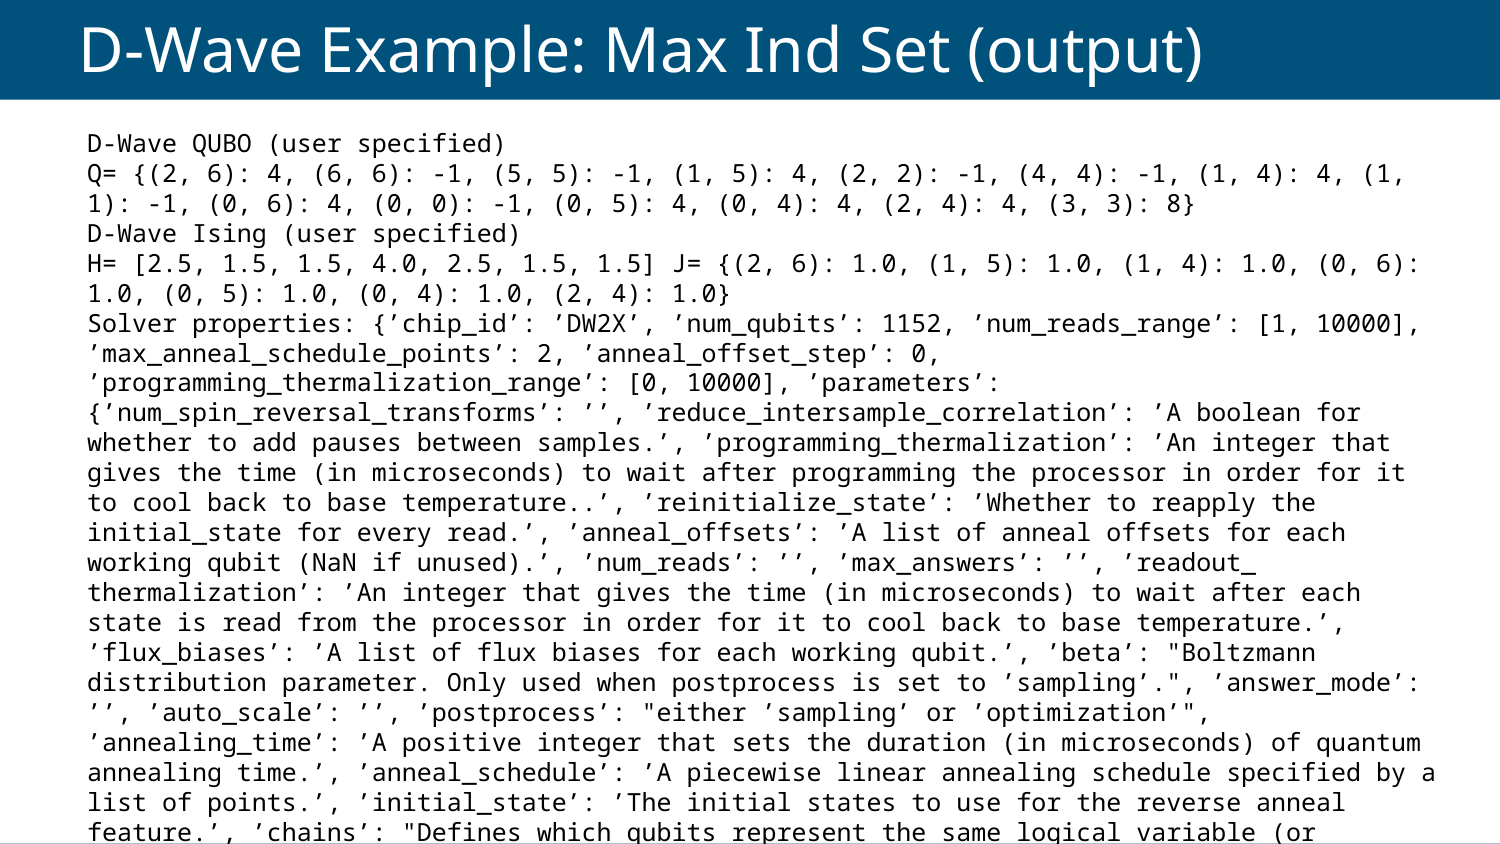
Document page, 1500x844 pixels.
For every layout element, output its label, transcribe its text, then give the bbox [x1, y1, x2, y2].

text_box D-Wave QUBO (user specified) Q= {(2, 6): 4, (6, 6): -1, (5, 5): -1, (1, 5): 4, (2, 2): -1, (4, 4): -1, (1, 4): 4, (1, 1): -1, (0, 6): 4, (0, 0): -1, (0, 5): 4, (0, 4): 4, (2, 4): 4, (3, 3): 8} D-Wave Ising (user specified) H= [2.5, 1.5, 1.5, 4.0, 2.5, 1.5, 1.5] J= {(2, 6): 1.0, (1, 5): 1.0, (1, 4): 1.0, (0, 6): 1.0, (0, 5): 1.0, (0, 4): 1.0, (2, 4): 1.0} Solver properties: {’chip_id’: ’DW2X’, ’num_qubits’: 1152, ’num_reads_range’: [1, 10000], ’max_anneal_schedule_points’: 2, ’anneal_offset_step’: 0, ’programming_thermalization_range’: [0, 10000], ’parameters’: {’num_spin_reversal_transforms’: ’’, ’reduce_intersample_correlation’: ’A boolean for whether to add pauses between samples.’, ’programming_thermalization’: ’An integer that gives the time (in microseconds) to wait after programming the processor in order for it to cool back to base temperature..’, ’reinitialize_state’: ’Whether to reapply the initial_state for every read.’, ’anneal_offsets’: ’A list of anneal offsets for each working qubit (NaN if unused).’, ’num_reads’: ’’, ’max_answers’: ’’, ’readout_ thermalization’: ’An integer that gives the time (in microseconds) to wait after each state is read from the processor in order for it to cool back to base temperature.’, ’flux_biases’: ’A list of flux biases for each working qubit.’, ’beta’: "Boltzmann distribution parameter. Only used when postprocess is set to ’sampling’.", ’answer_mode’: ’’, ’auto_scale’: ’’, ’postprocess’: "either ’sampling’ or ’optimization’", ’annealing_time’: ’A positive integer that sets the duration (in microseconds) of quantum annealing time.’, ’anneal_schedule’: ’A piecewise linear annealing schedule specified by a list of points.’, ’initial_state’: ’The initial states to use for the reverse anneal feature.’, ’chains’: "Defines which qubits represent the same logical variable (or ’chain’) when postprocessing is enabled.", ’flux_drift_compensation’: ’A boolean for whether to activate the flux drift compensation.’}, ’extended_j_range’: [-1, 1], ’annealing_time_range’: [5, 2000], ’h_range’: [-2, 2], ’default_programming_thermalization’: 1000, ’anneal_offset_step_phi0’: 0, ’couplers’: [[0, 4], [1, 4], [2, 4], [3, 4], .... [72, 112, 1463, 831]
text_box [0, 99, 1500, 844]
title D-Wave Example: Max Ind Set (output) [63, 0, 1472, 100]
